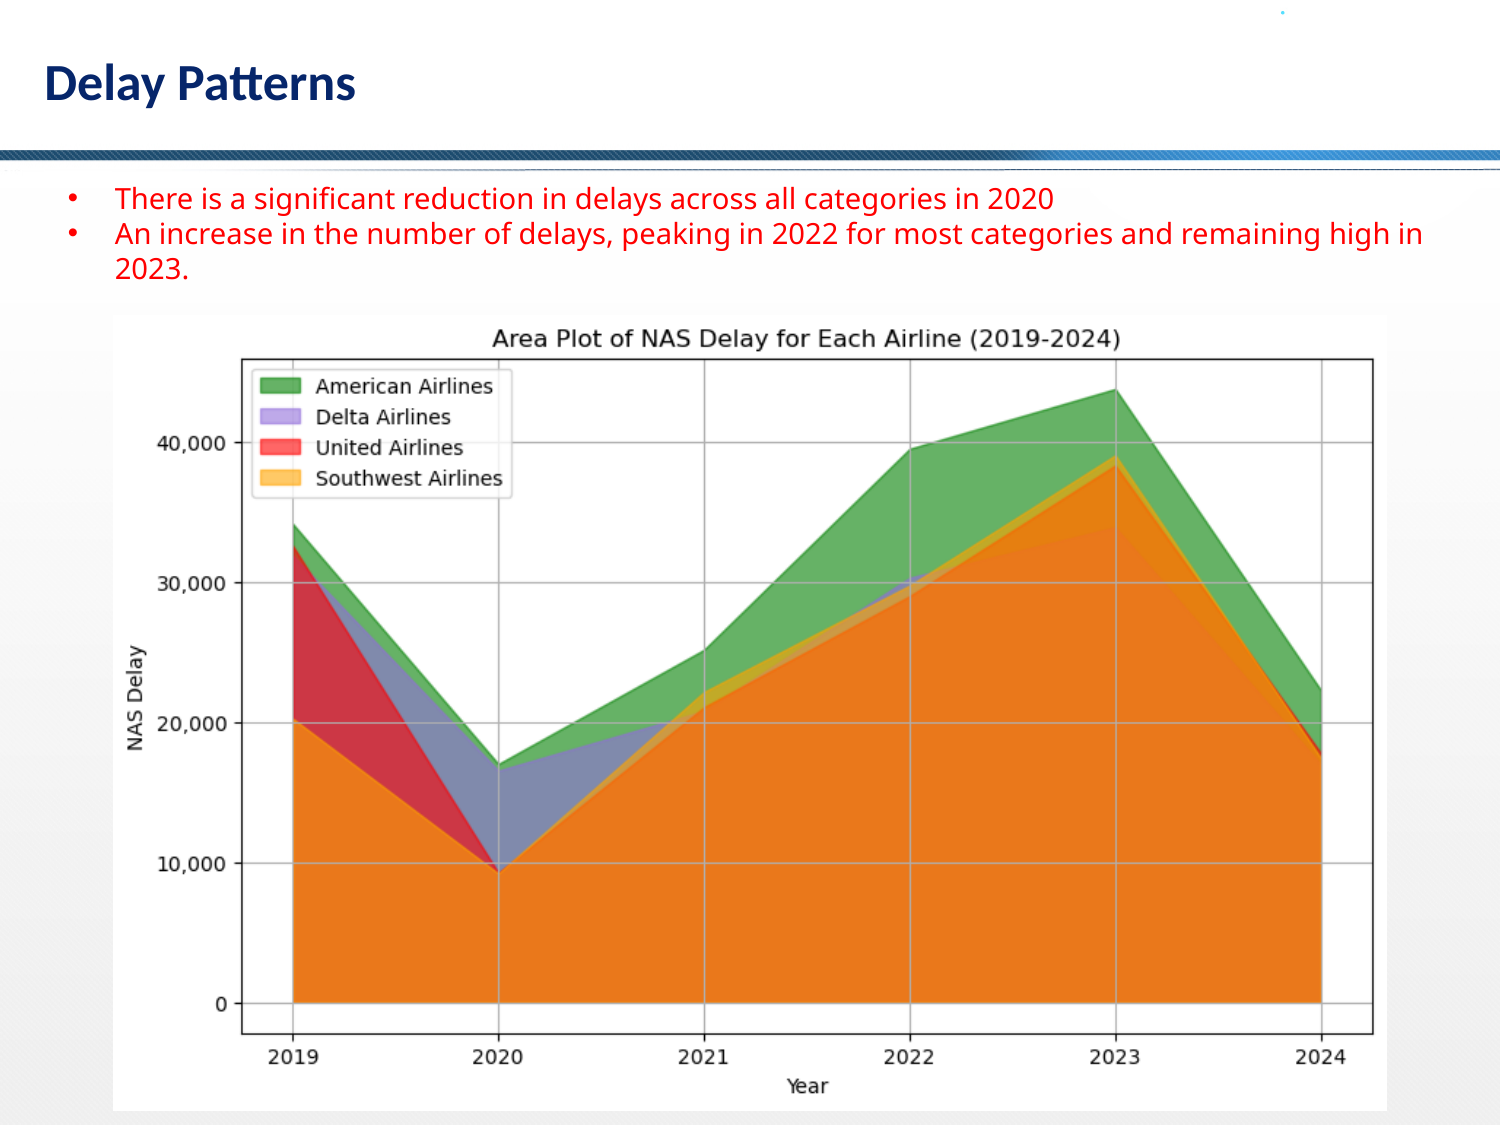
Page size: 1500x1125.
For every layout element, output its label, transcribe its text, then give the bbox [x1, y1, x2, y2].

title Delay Patterns [29, 14, 1287, 146]
picture [0, 0, 1500, 1125]
text_box There is a significant reduction in delays across all categories in 2020 An increase in the number of delays, peaking in 2022 for most categories and remaining high in 2023. [53, 172, 1447, 293]
